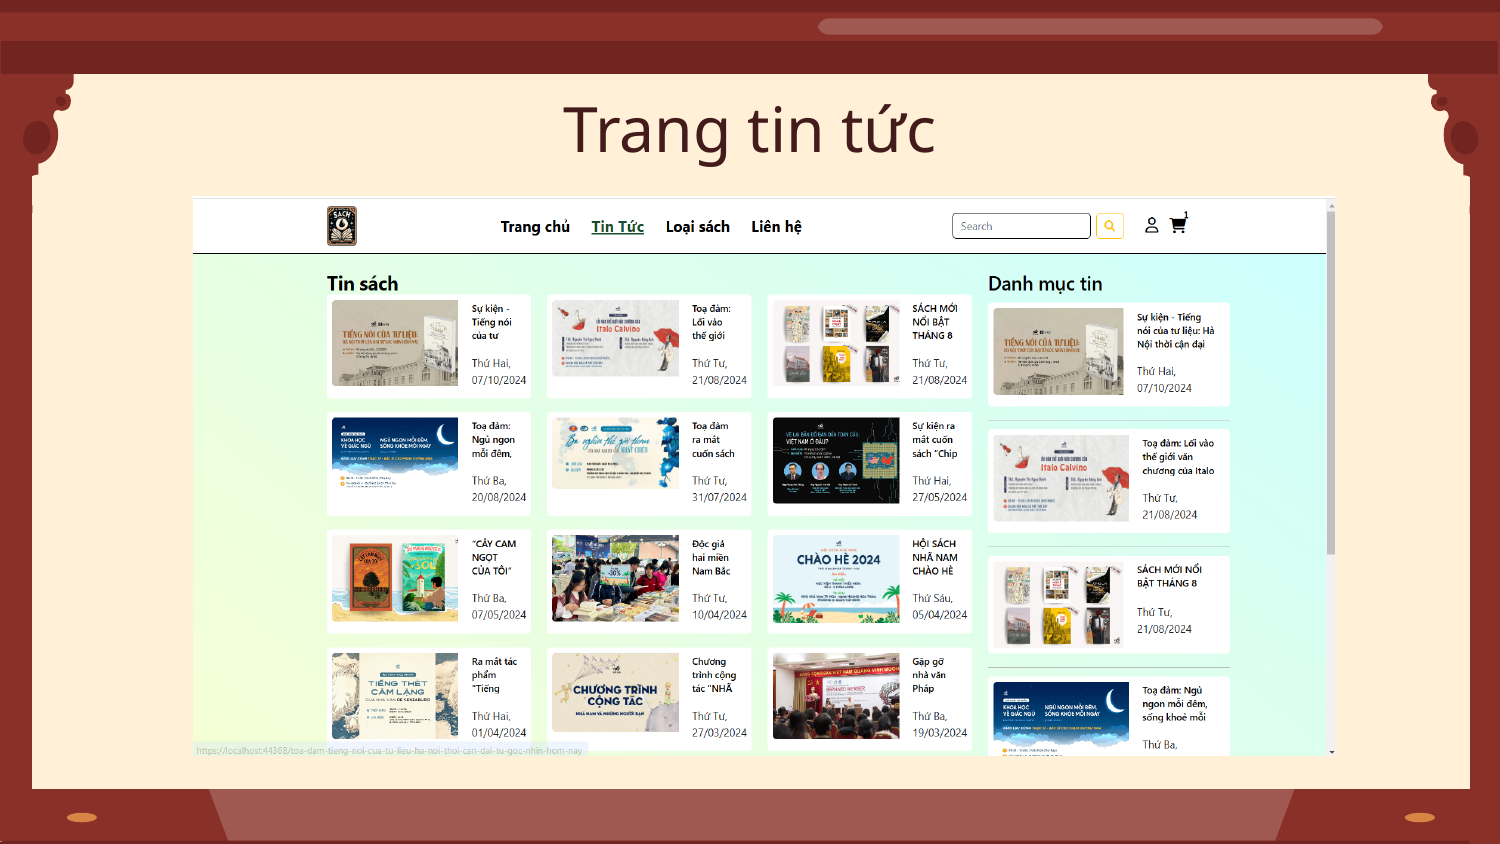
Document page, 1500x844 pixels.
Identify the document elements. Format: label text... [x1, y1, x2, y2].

picture [192, 196, 1335, 756]
title Trang tin tức [118, 88, 1382, 167]
